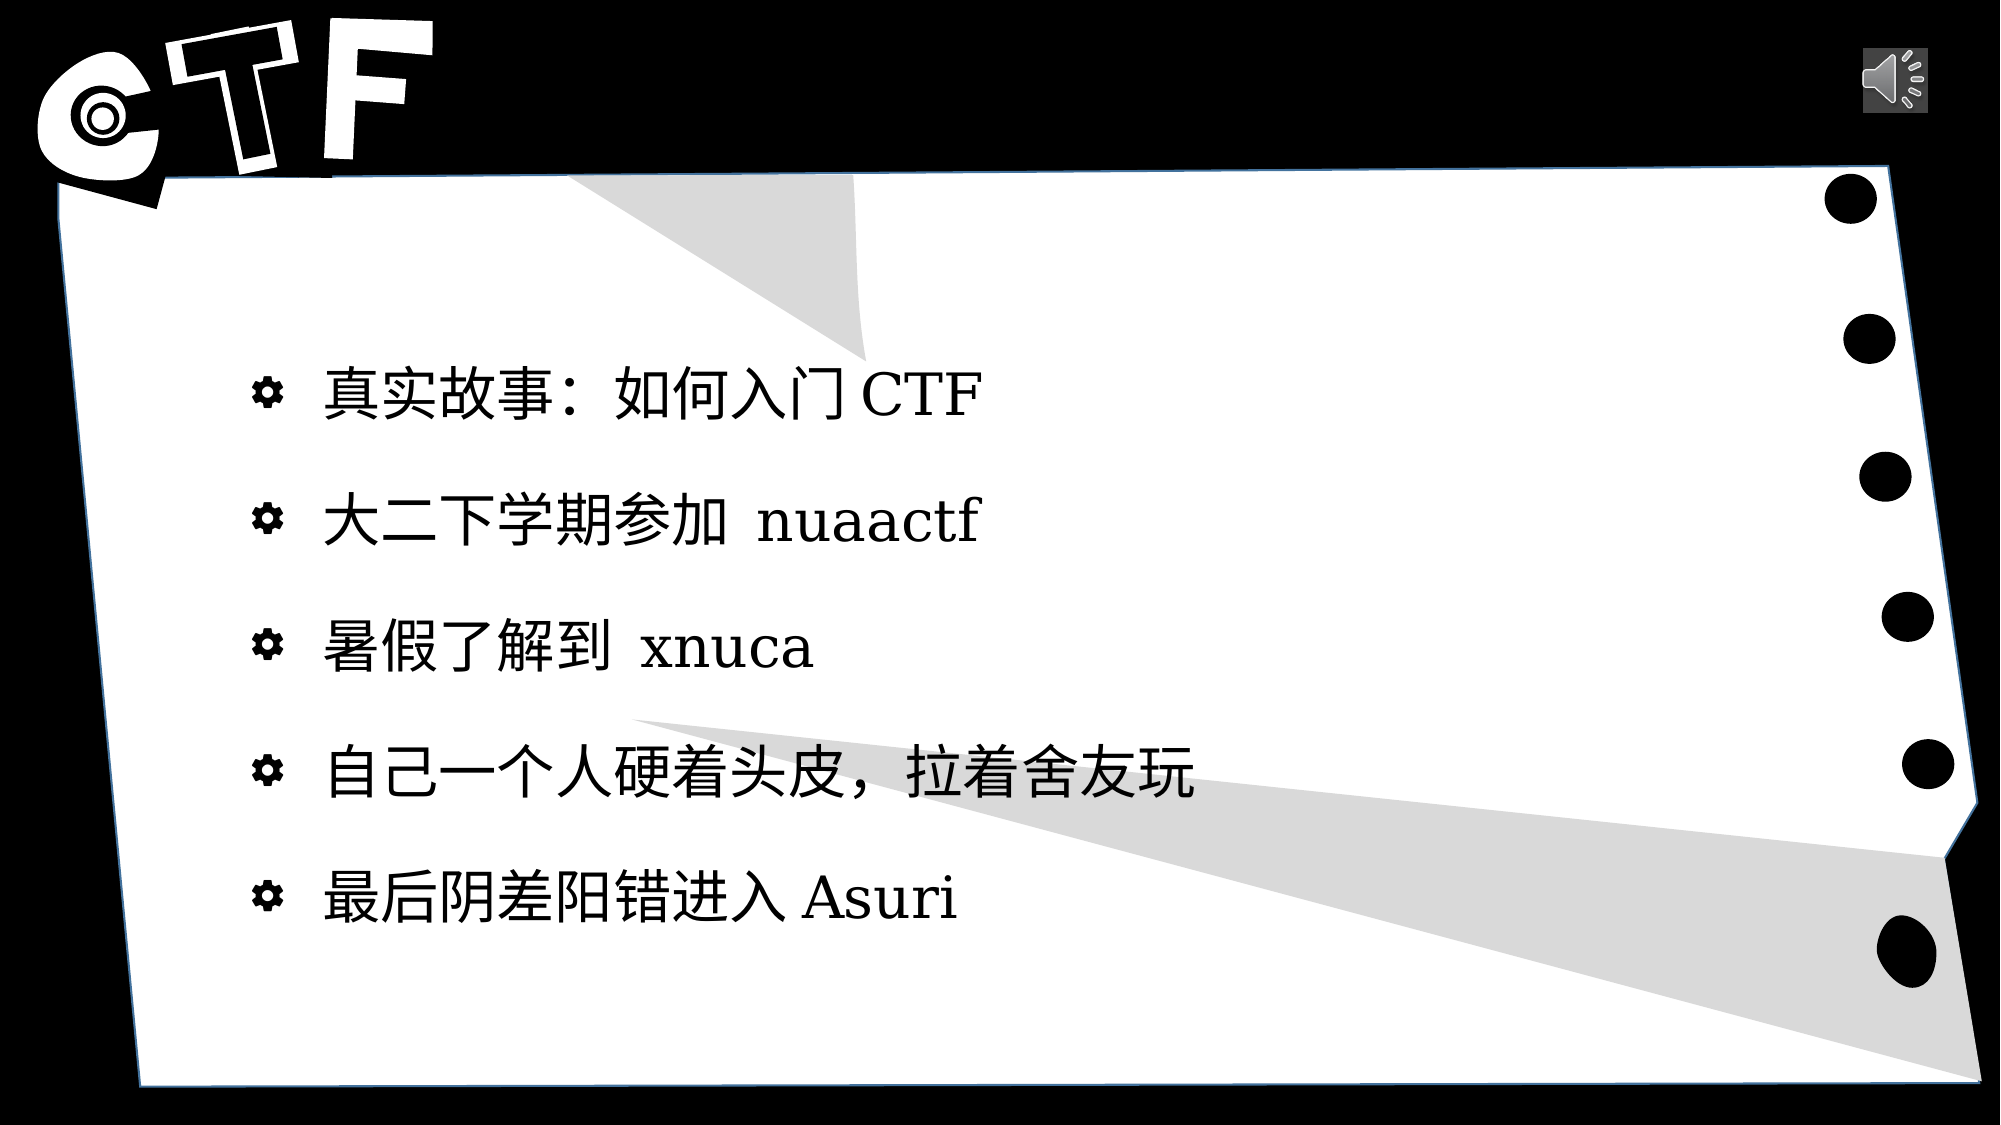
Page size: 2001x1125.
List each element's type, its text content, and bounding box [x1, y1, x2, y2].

picture [1861, 47, 1929, 114]
picture [247, 749, 288, 791]
picture [247, 371, 288, 413]
list 真实故事：如何入门CTF 大二下学期参加 nuaactf 暑假了解到 xnuca 自己一个人硬着头皮，拉着舍友玩 最后阴差阳错进入Asuri [232, 314, 1815, 1016]
picture [247, 497, 288, 539]
picture [247, 875, 288, 916]
picture [247, 623, 288, 665]
